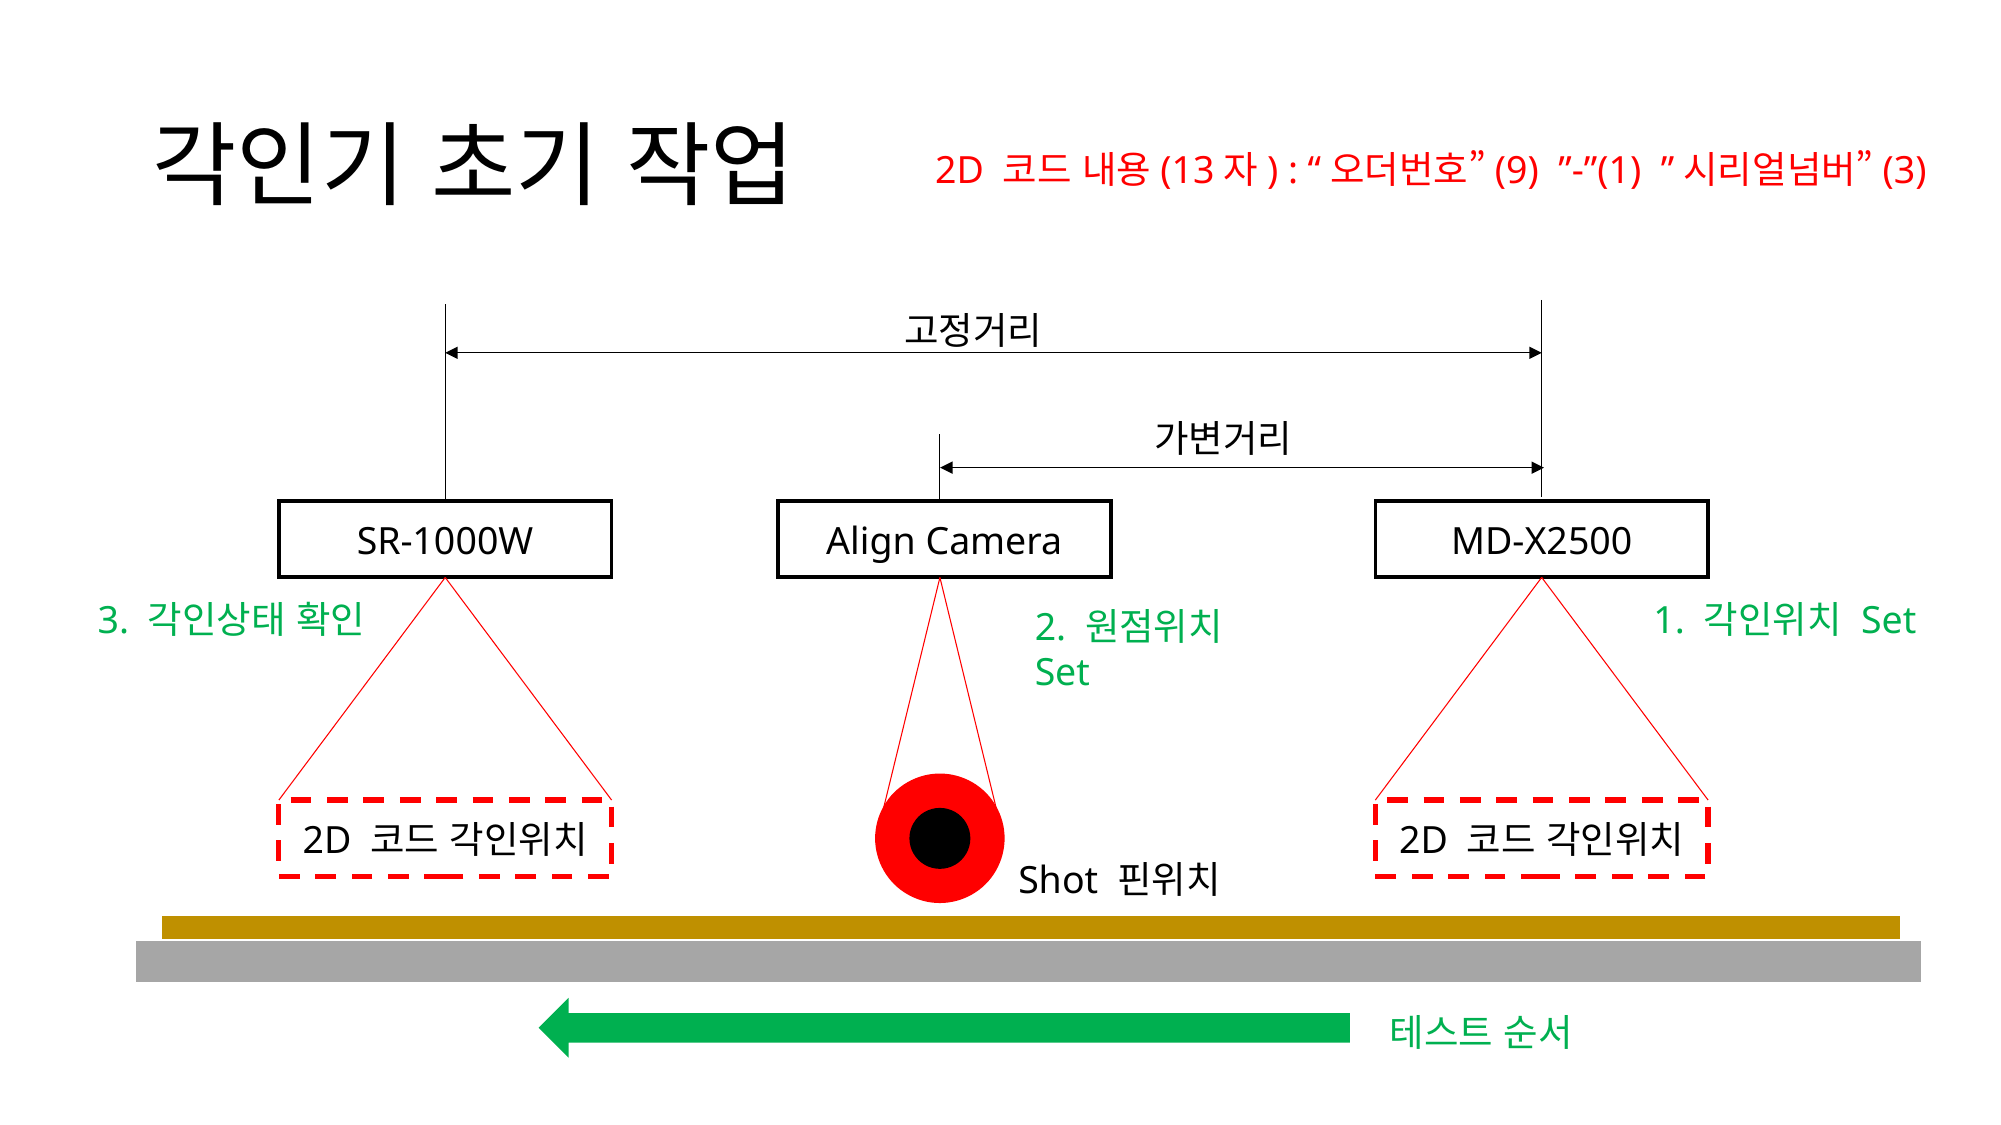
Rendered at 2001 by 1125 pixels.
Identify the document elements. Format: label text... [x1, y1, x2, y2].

text_box MD-X2500 [1374, 500, 1709, 578]
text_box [445, 577, 612, 801]
text_box 2D 코드 내용(13자) : “오더번호”(9) ”-”(1) ”시리얼넘버”(3) [920, 138, 1948, 198]
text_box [278, 577, 445, 801]
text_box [939, 577, 1004, 839]
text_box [1375, 577, 1541, 801]
text_box 고정거리 [889, 299, 1093, 352]
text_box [1541, 577, 1709, 801]
text_box [136, 941, 1921, 982]
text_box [876, 839, 1004, 902]
text_box 테스트 순서 [1375, 1001, 1659, 1062]
text_box Shot 핀위치 [1003, 849, 1251, 909]
text_box [162, 916, 1900, 939]
text_box 고정거리 [889, 353, 1093, 360]
text_box [538, 997, 1350, 1058]
text_box 3. 각인상태 확인 [82, 588, 278, 649]
text_box 2. 원점위치 Set [1019, 595, 1312, 700]
text_box SR-1000W [278, 500, 613, 578]
text_box 1. 각인위치 Set [1709, 588, 1947, 649]
text_box 2D 코드 각인위치 [278, 801, 613, 878]
text_box 가변거리 [1139, 407, 1343, 467]
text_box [876, 577, 939, 839]
text_box 2D 코드 각인위치 [1374, 801, 1709, 878]
title 각인기 초기 작업 [137, 59, 1863, 278]
text_box Align Camera [777, 500, 1112, 578]
